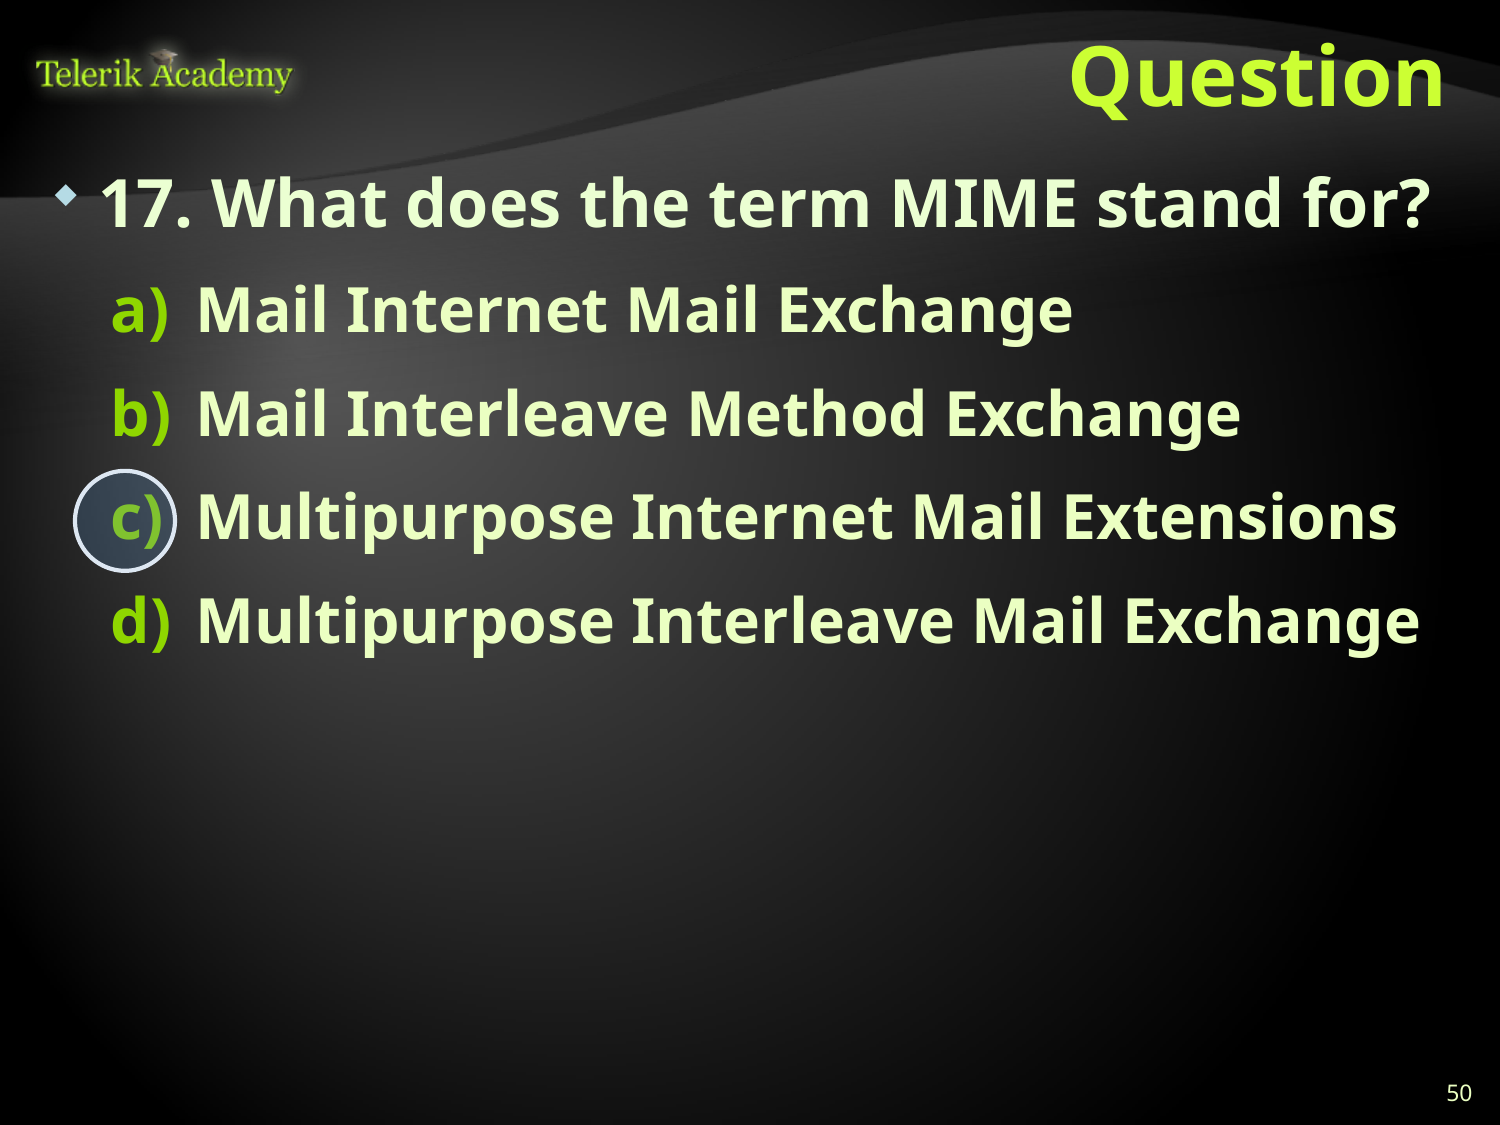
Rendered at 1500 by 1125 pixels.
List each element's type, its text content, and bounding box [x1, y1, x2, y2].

list 17. What does the term MIME stand for? Mail Internet Mail Exchange Mail Interleave Method Exchange Multipurpose Internet Mail Extensions Multipurpose Interleave Mail Exchange [37, 149, 1463, 1075]
picture [0, 0, 1500, 1125]
slide_number 50 [1412, 1074, 1488, 1113]
title Question [300, 12, 1463, 149]
text_box [72, 468, 178, 573]
